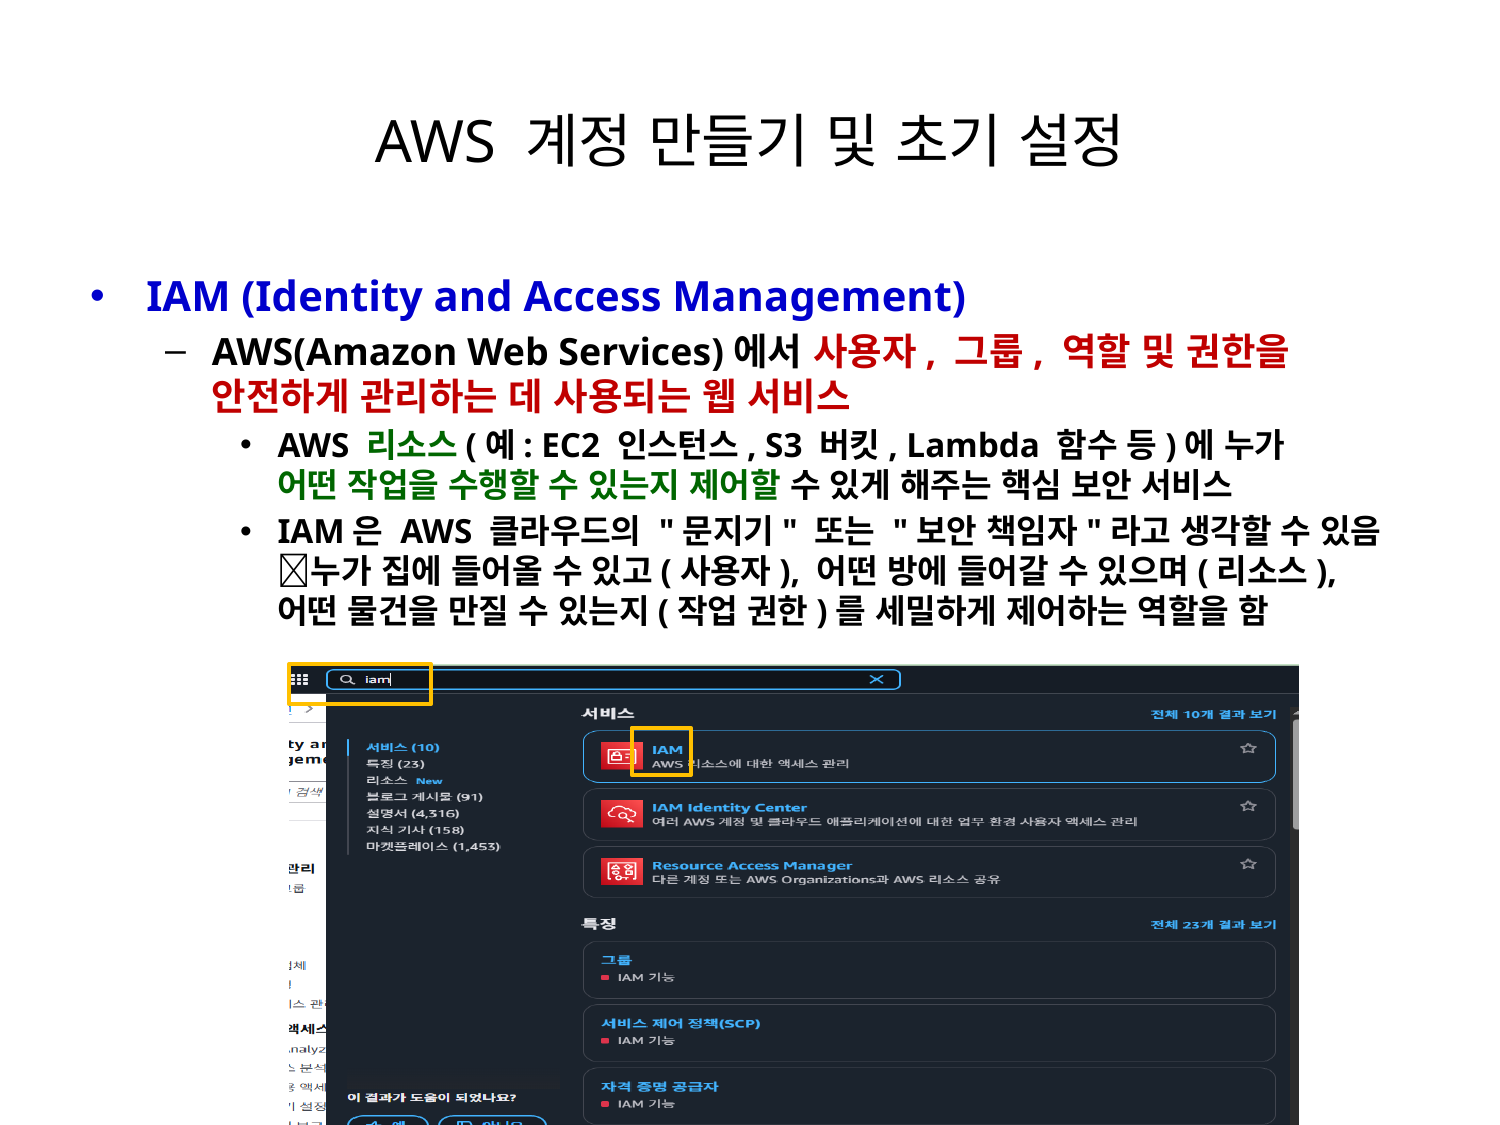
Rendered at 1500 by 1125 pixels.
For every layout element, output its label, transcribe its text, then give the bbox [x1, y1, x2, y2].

picture [288, 664, 1299, 1125]
title AWS 계정 만들기 및 초기 설정 [75, 45, 1425, 233]
list IAM (Identity and Access Management) AWS(Amazon Web Services)에서 사용자, 그룹, 역할 및 권한을 안전하게 관리하는 데 사용되는 웹 서비스 AWS 리소스(예: EC2 인스턴스, S3 버킷, Lambda 함수 등)에 누가 어떤 작업을 수행할 수 있는지 제어할 수 있게 해주는 핵심 보안 서비스 IAM은 AWS 클라우드의 "문지기" 또는 "보안 책임자"라고 생각할 수 있음 누가 집에 들어올 수 있고(사용자), 어떤 방에 들어갈 수 있으며(리소스), 어떤 물건을 만질 수 있는지(작업 권한)를 세밀하게 제어하는 역할을 함 [75, 262, 1425, 1005]
